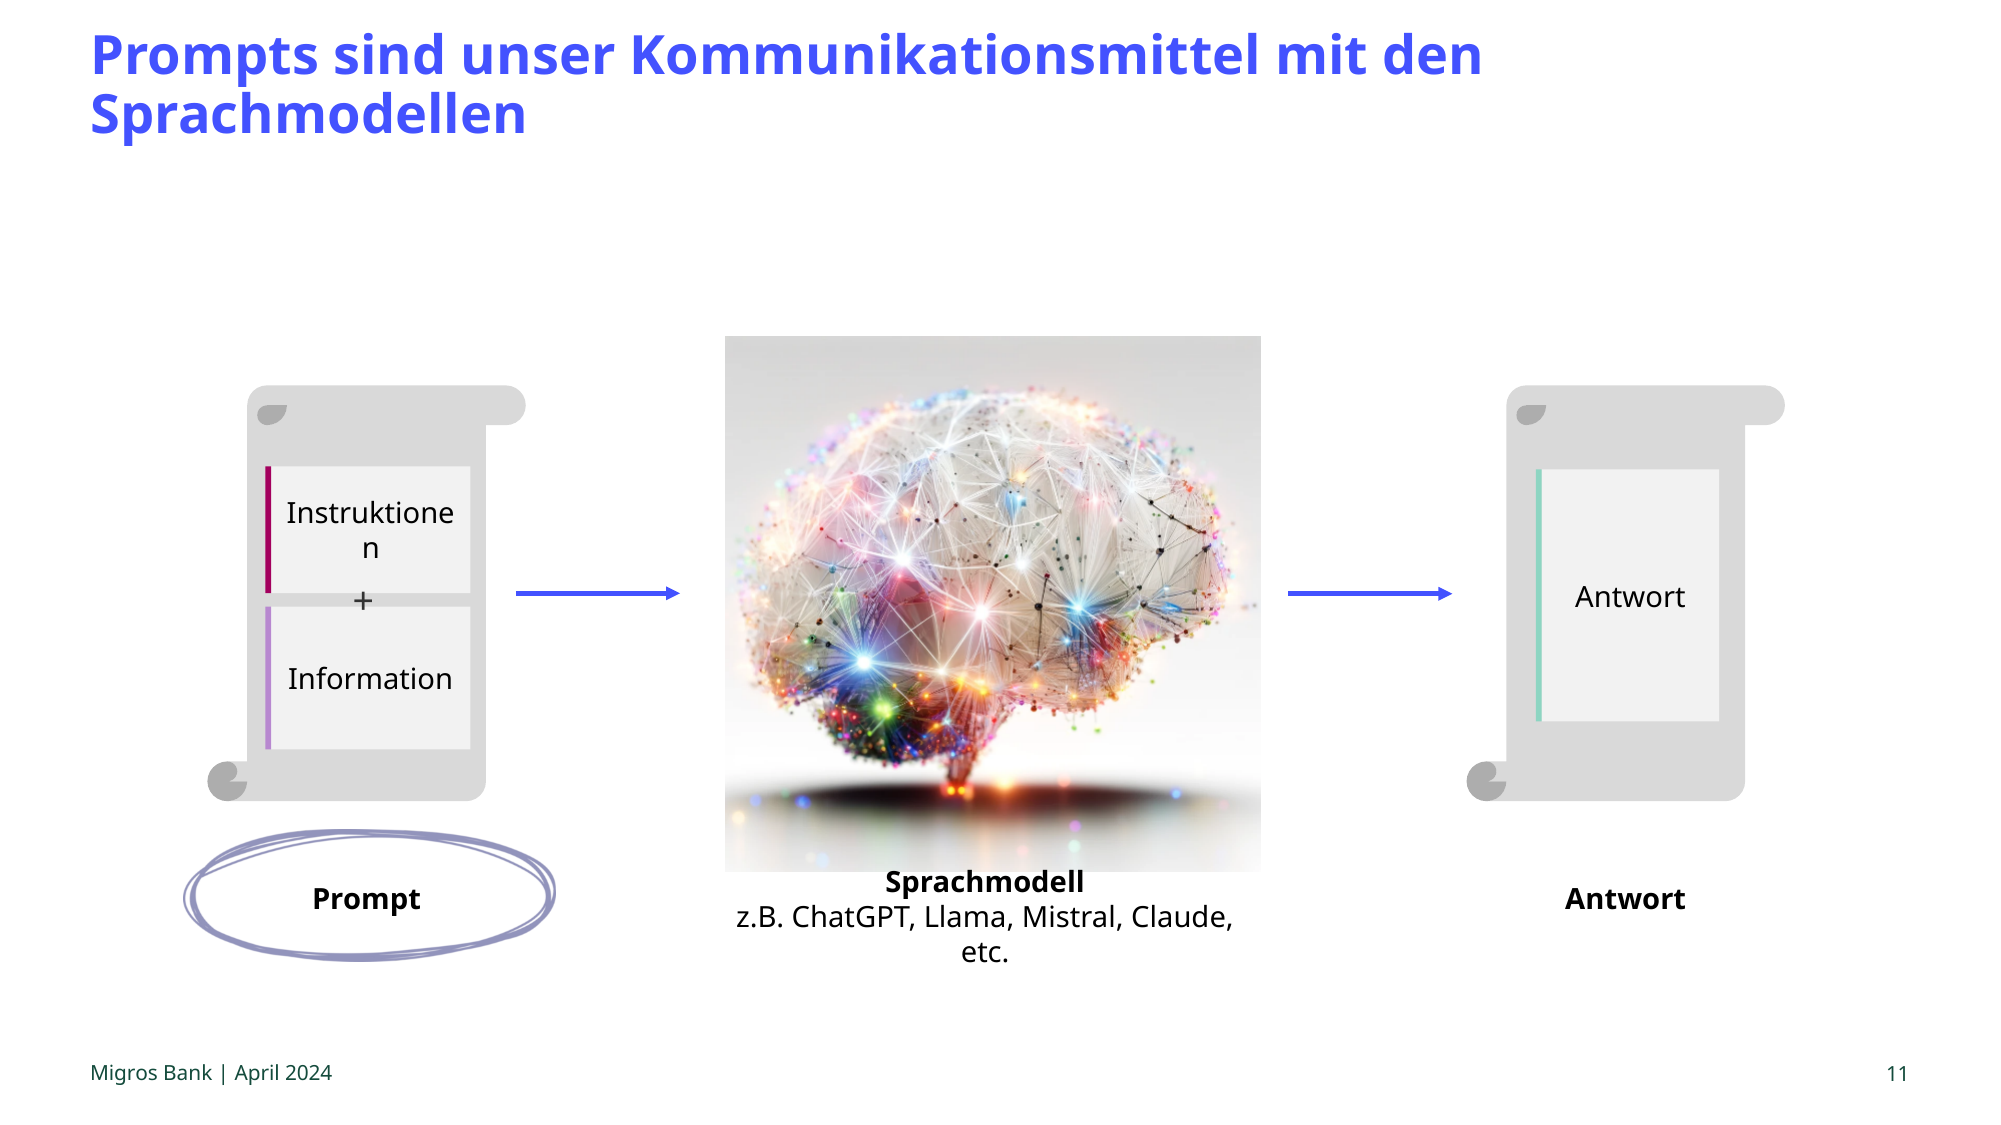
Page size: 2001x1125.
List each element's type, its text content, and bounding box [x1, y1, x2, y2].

text_box + [352, 576, 384, 606]
text_box Antwort [1543, 468, 1720, 723]
text_box [264, 606, 272, 750]
text_box Antwort [1511, 870, 1740, 960]
title Prompts sind unser Kommunikationsmittel mit den Sprachmodellen [90, 0, 1910, 145]
text_box [206, 384, 527, 803]
picture [725, 336, 1261, 872]
text_box Instruktionen [272, 465, 471, 594]
text_box Information [272, 606, 471, 750]
text_box [1535, 468, 1543, 723]
text_box [264, 465, 272, 594]
footer Migros Bank | April 2024 [90, 1062, 1237, 1088]
text_box Sprachmodell z.B. ChatGPT, Llama, Mistral, Claude, etc. [717, 870, 1254, 960]
text_box [1465, 384, 1786, 803]
slide_number 11 [1459, 1063, 1910, 1089]
picture [183, 829, 556, 962]
